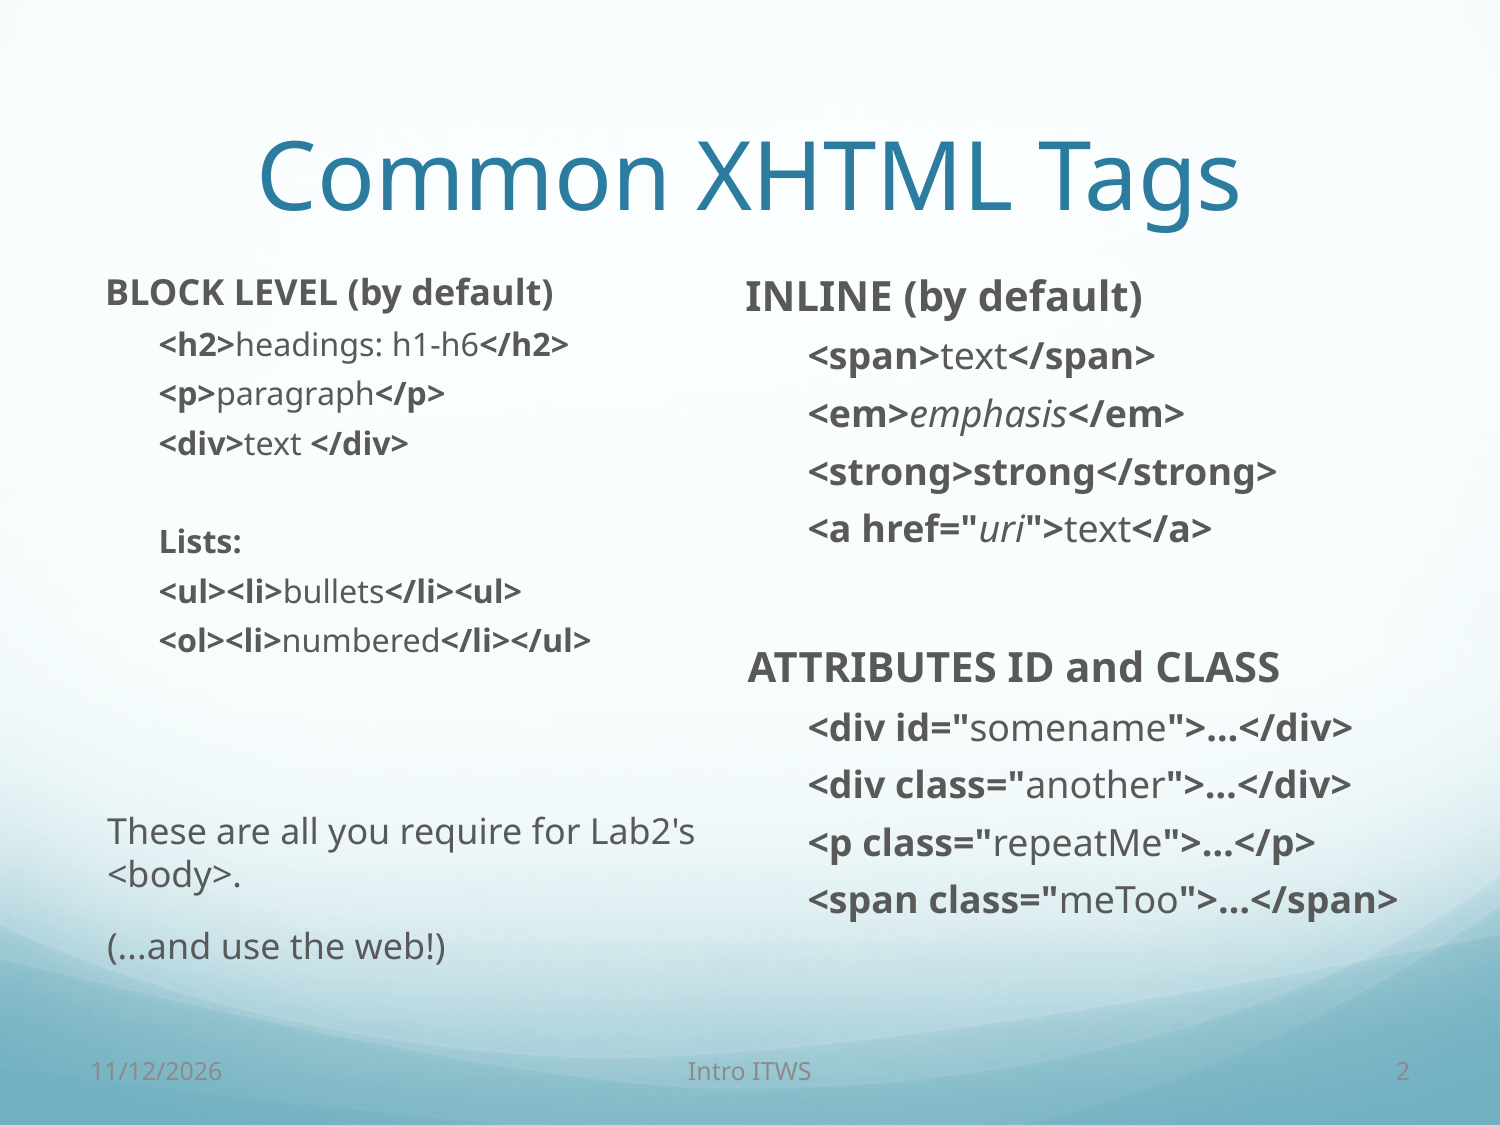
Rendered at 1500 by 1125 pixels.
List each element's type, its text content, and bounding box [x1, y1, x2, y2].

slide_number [75, 1042, 425, 1103]
list INLINE (by default) <span>text</span> <em>emphasis</em> <strong>strong</strong> <a href="uri">text</a> ATTRIBUTES ID and CLASS <div id="somename">…</div> <div class="another">…</div> <p class="repeatMe">…</p> <span class="meToo">…</span> [730, 262, 1441, 976]
list BLOCK LEVEL (by default) <h2>headings: h1-h6</h2> <p>paragraph</p> <div>text </div> Lists: <ul><li>bullets</li><ul> <ol><li>numbered</li></ul> These are all you require for Lab2's <body>. (...and use the web!) [89, 262, 721, 976]
slide_number 2 [1074, 1042, 1425, 1103]
title Common XHTML Tags [89, 17, 1410, 238]
footer Intro ITWS [512, 1042, 988, 1103]
